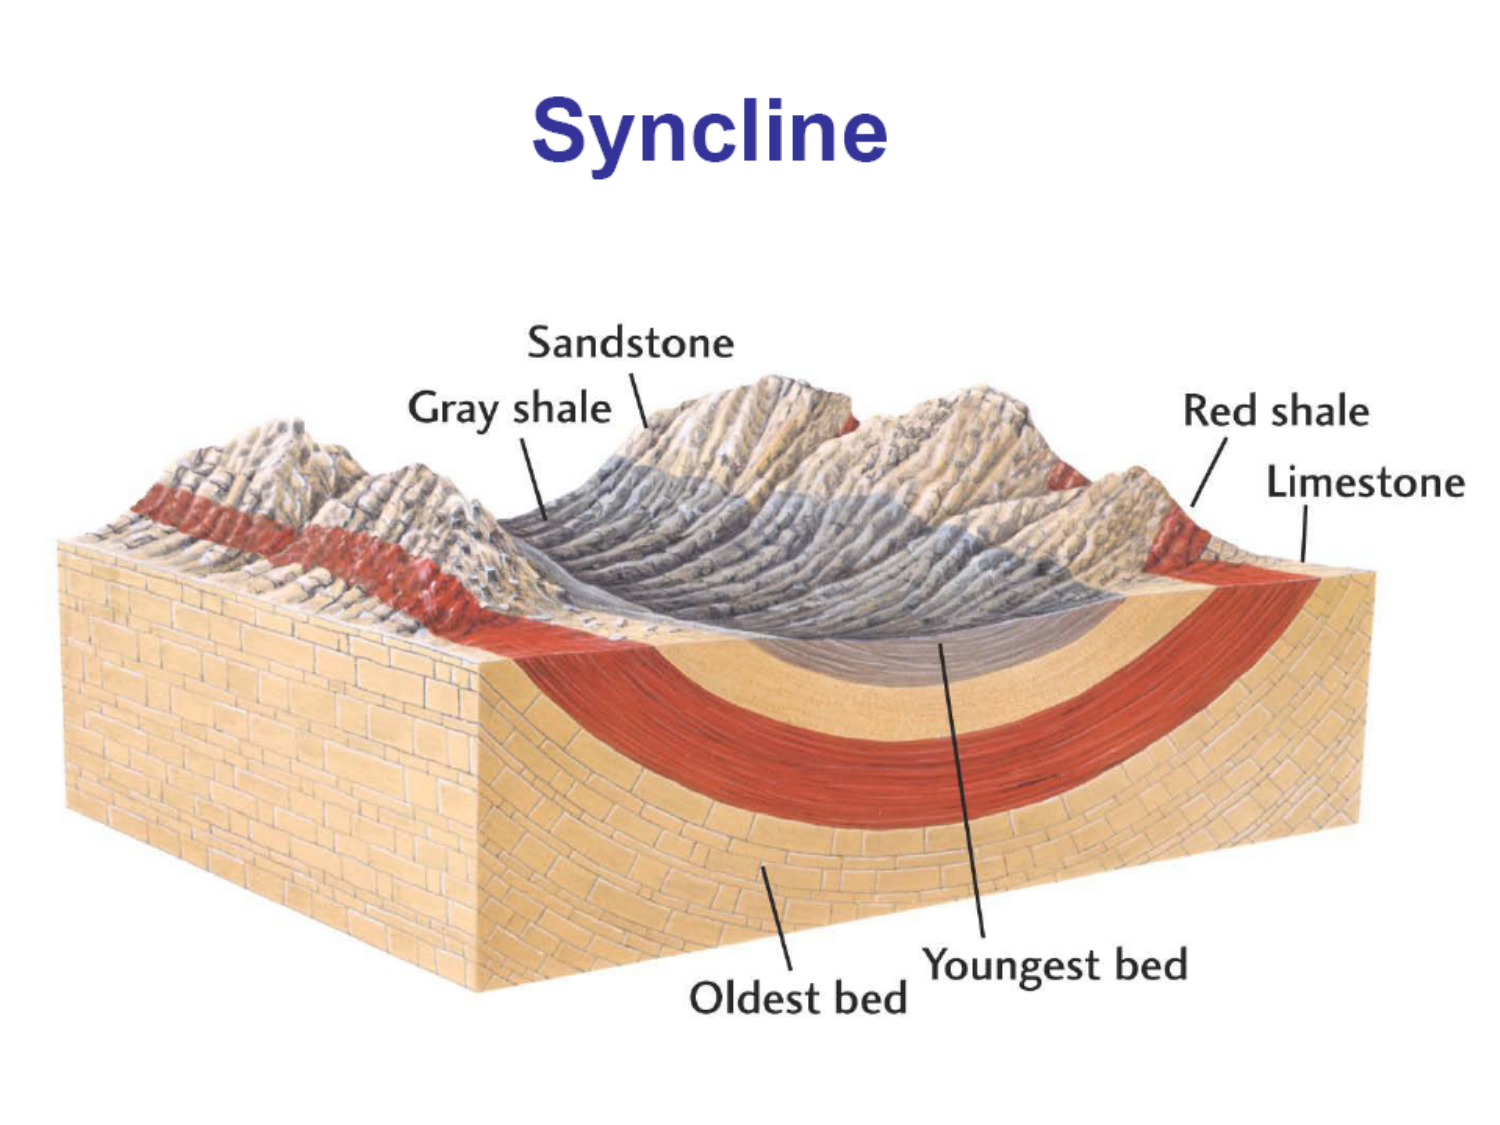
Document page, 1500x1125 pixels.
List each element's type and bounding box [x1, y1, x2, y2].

picture [25, 53, 1475, 1072]
